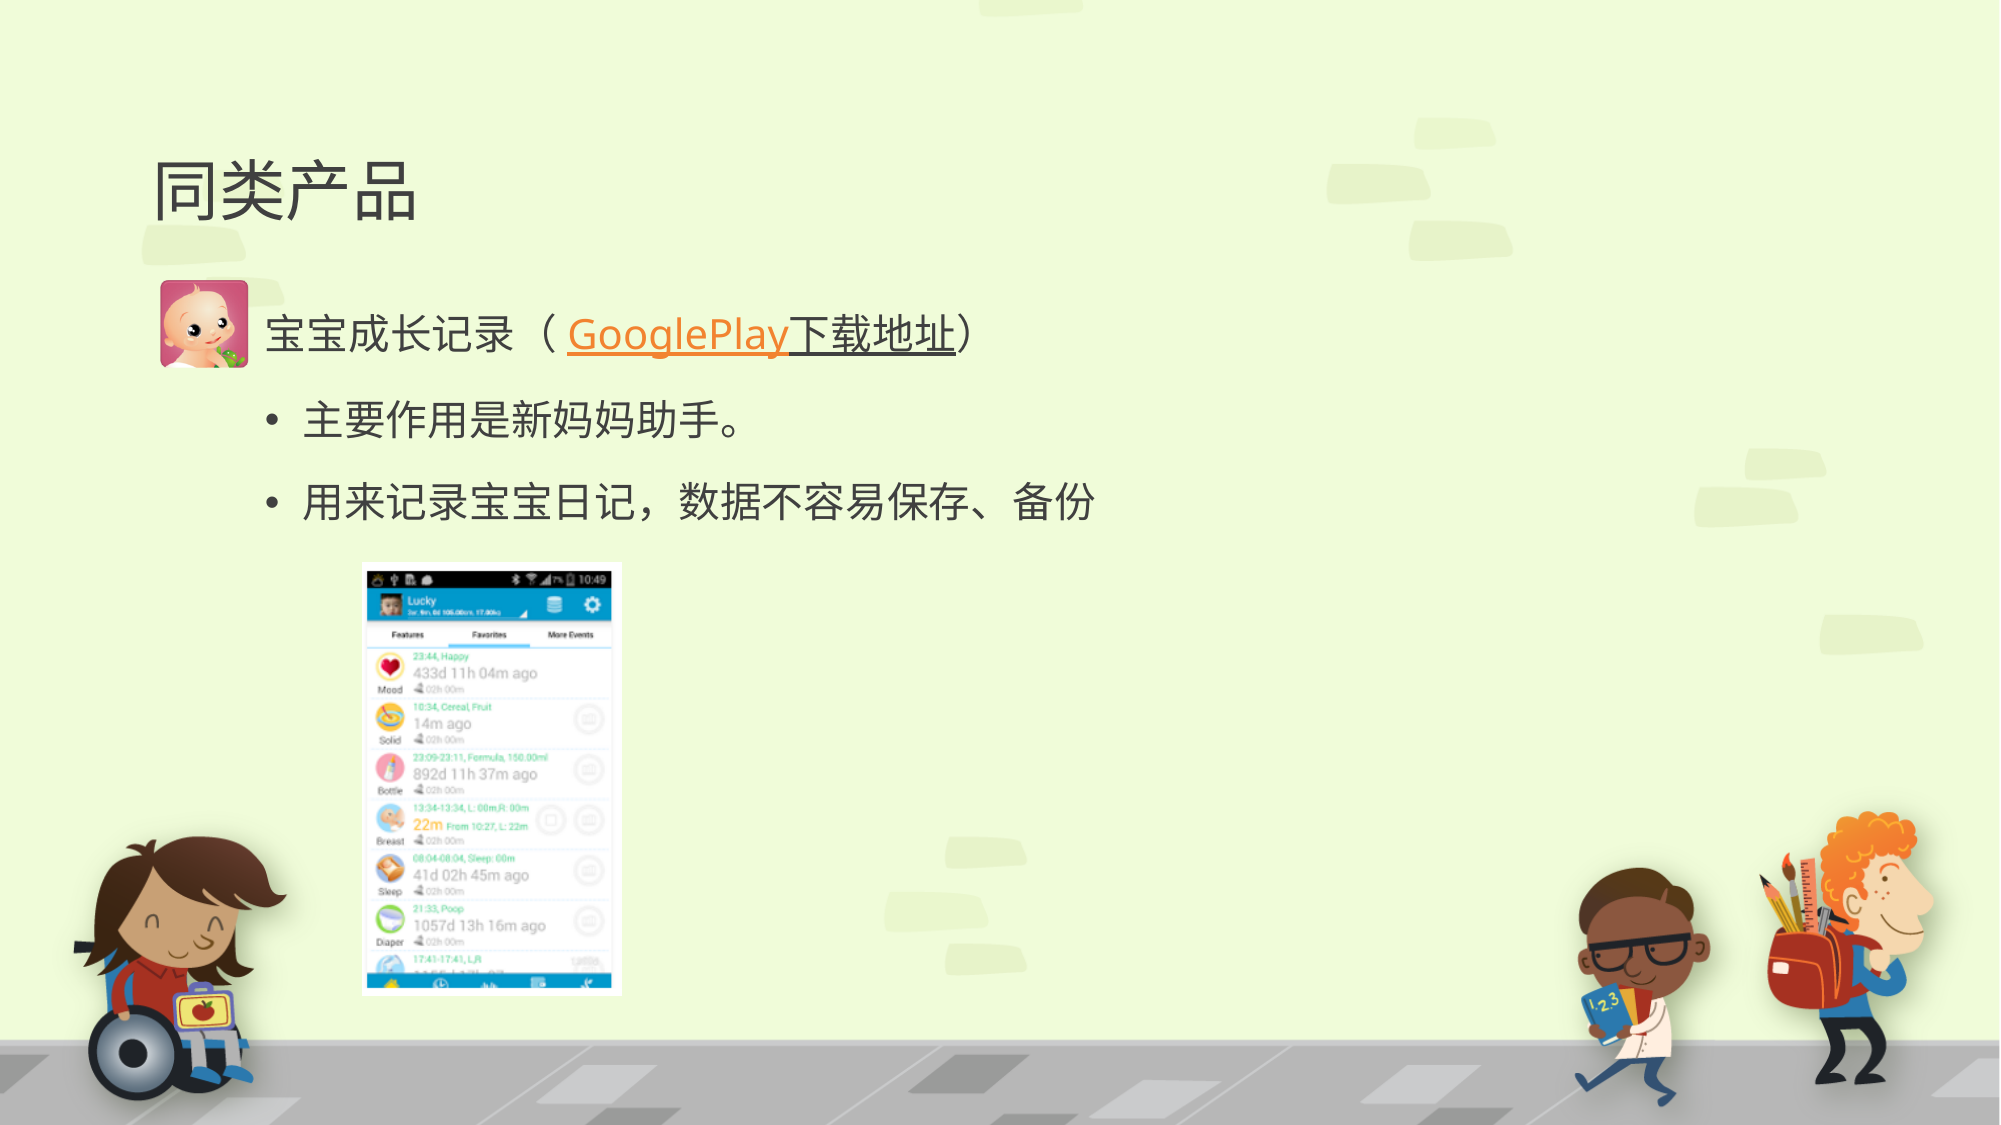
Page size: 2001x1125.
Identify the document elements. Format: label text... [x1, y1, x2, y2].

picture [0, 0, 2000, 1125]
list 宝宝成长记录（GooglePlay下载地址） 主要作用是新妈妈助手。 用来记录宝宝日记，数据不容易保存、备份 [249, 299, 1750, 870]
title 同类产品 [137, 59, 1750, 238]
